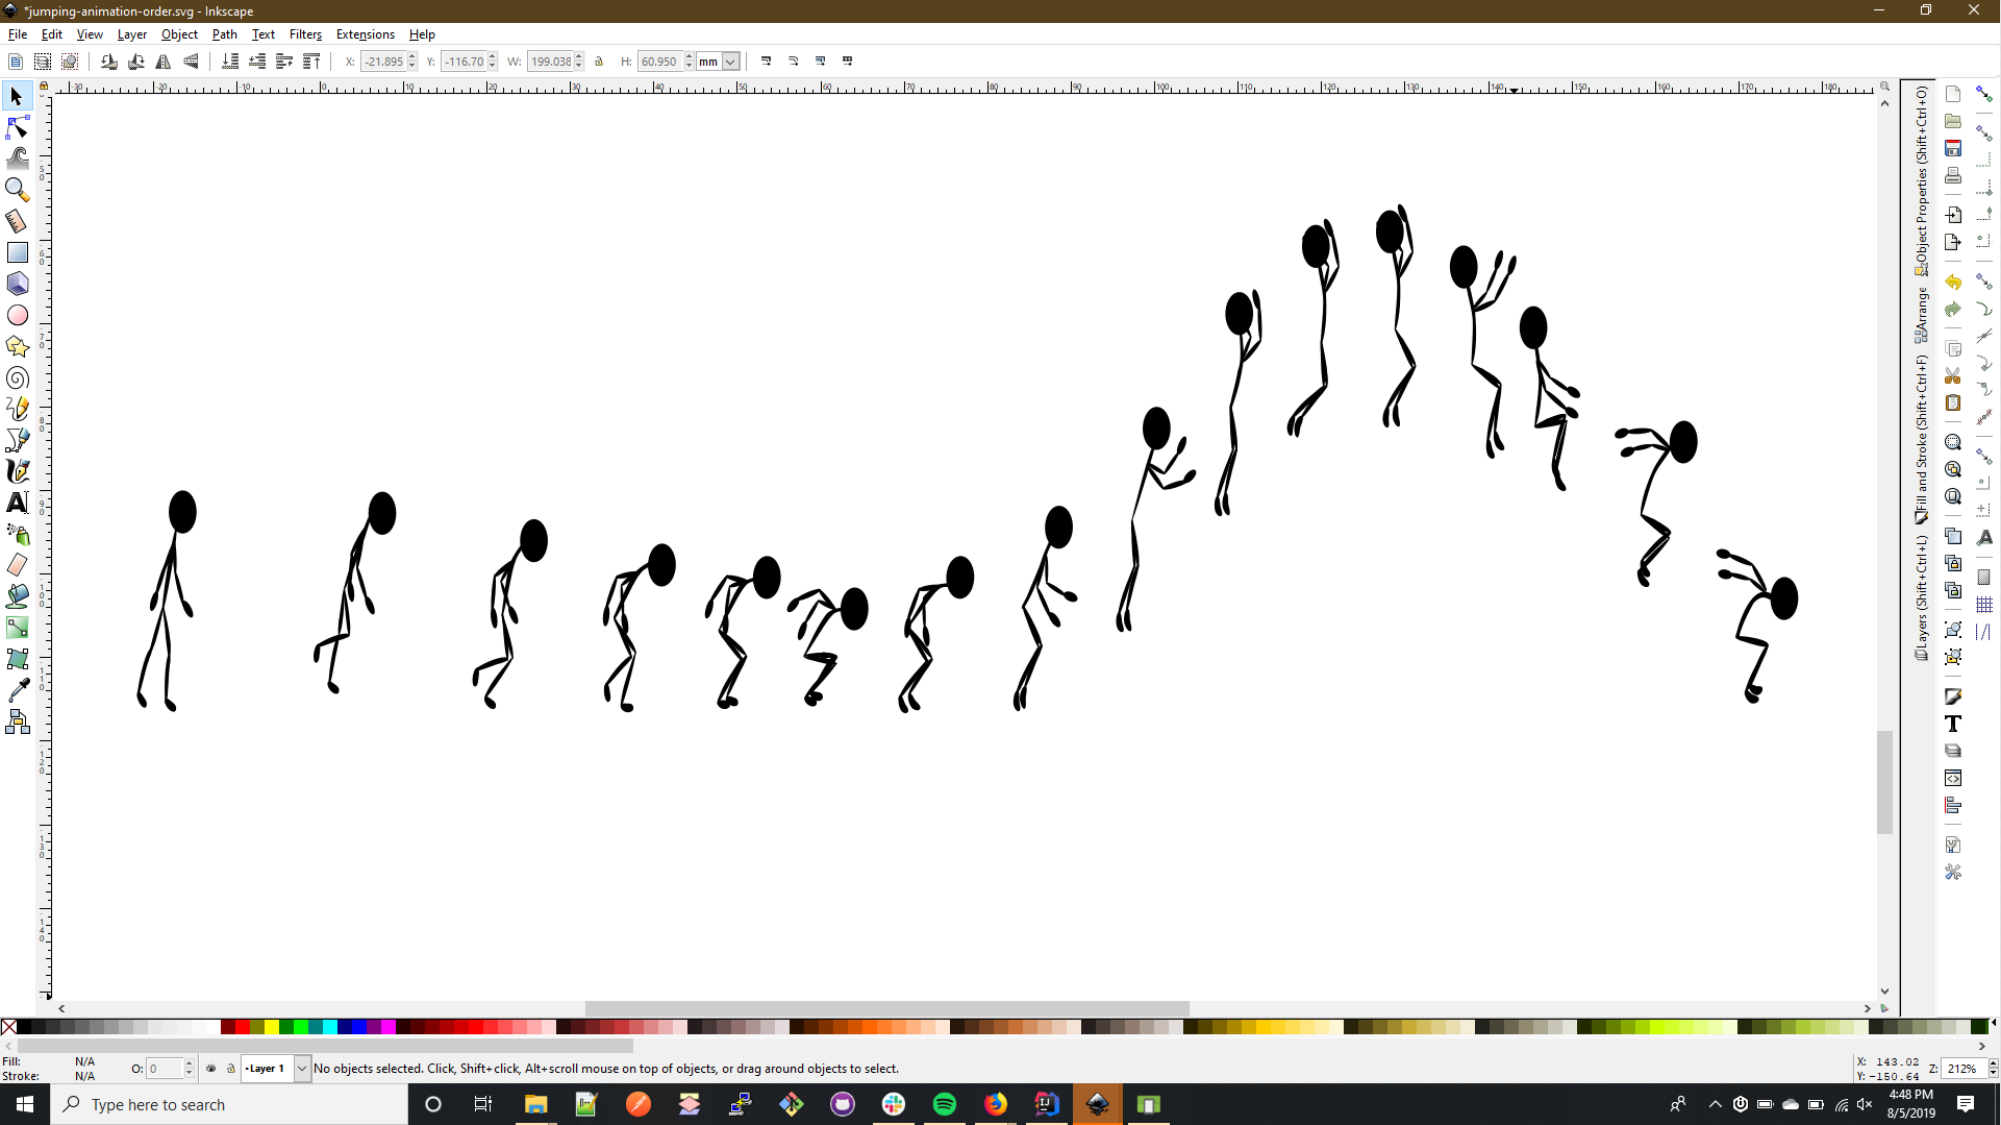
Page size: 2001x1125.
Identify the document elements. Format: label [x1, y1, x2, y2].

list [0, 0, 2000, 1125]
